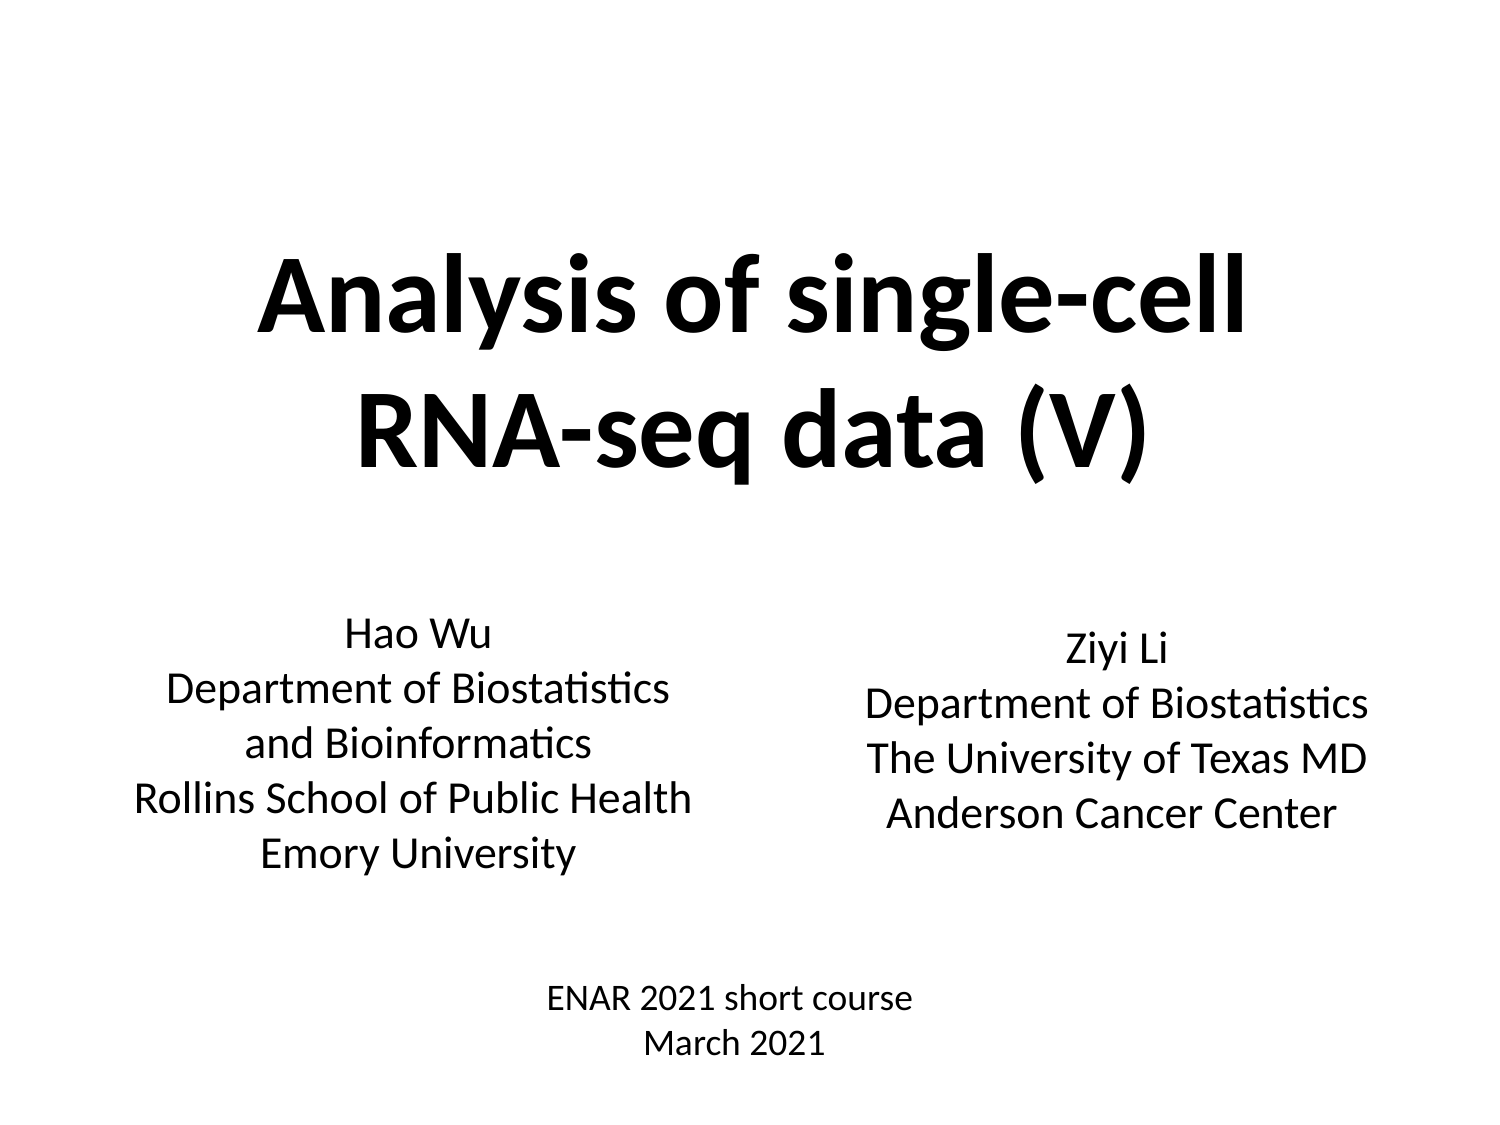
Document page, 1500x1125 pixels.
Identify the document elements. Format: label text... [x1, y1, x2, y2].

title Analysis of single-cell RNA-seq data (V) [116, 189, 1392, 520]
text_box Hao Wu Department of Biostatistics and Bioinformatics Rollins School of Public Health Emory University [116, 595, 721, 940]
text_box Ziyi Li Department of Biostatistics The University of Texas MD Anderson Cancer Center [812, 610, 1423, 846]
text_box ENAR 2021 short course March 2021 [359, 965, 1110, 1071]
